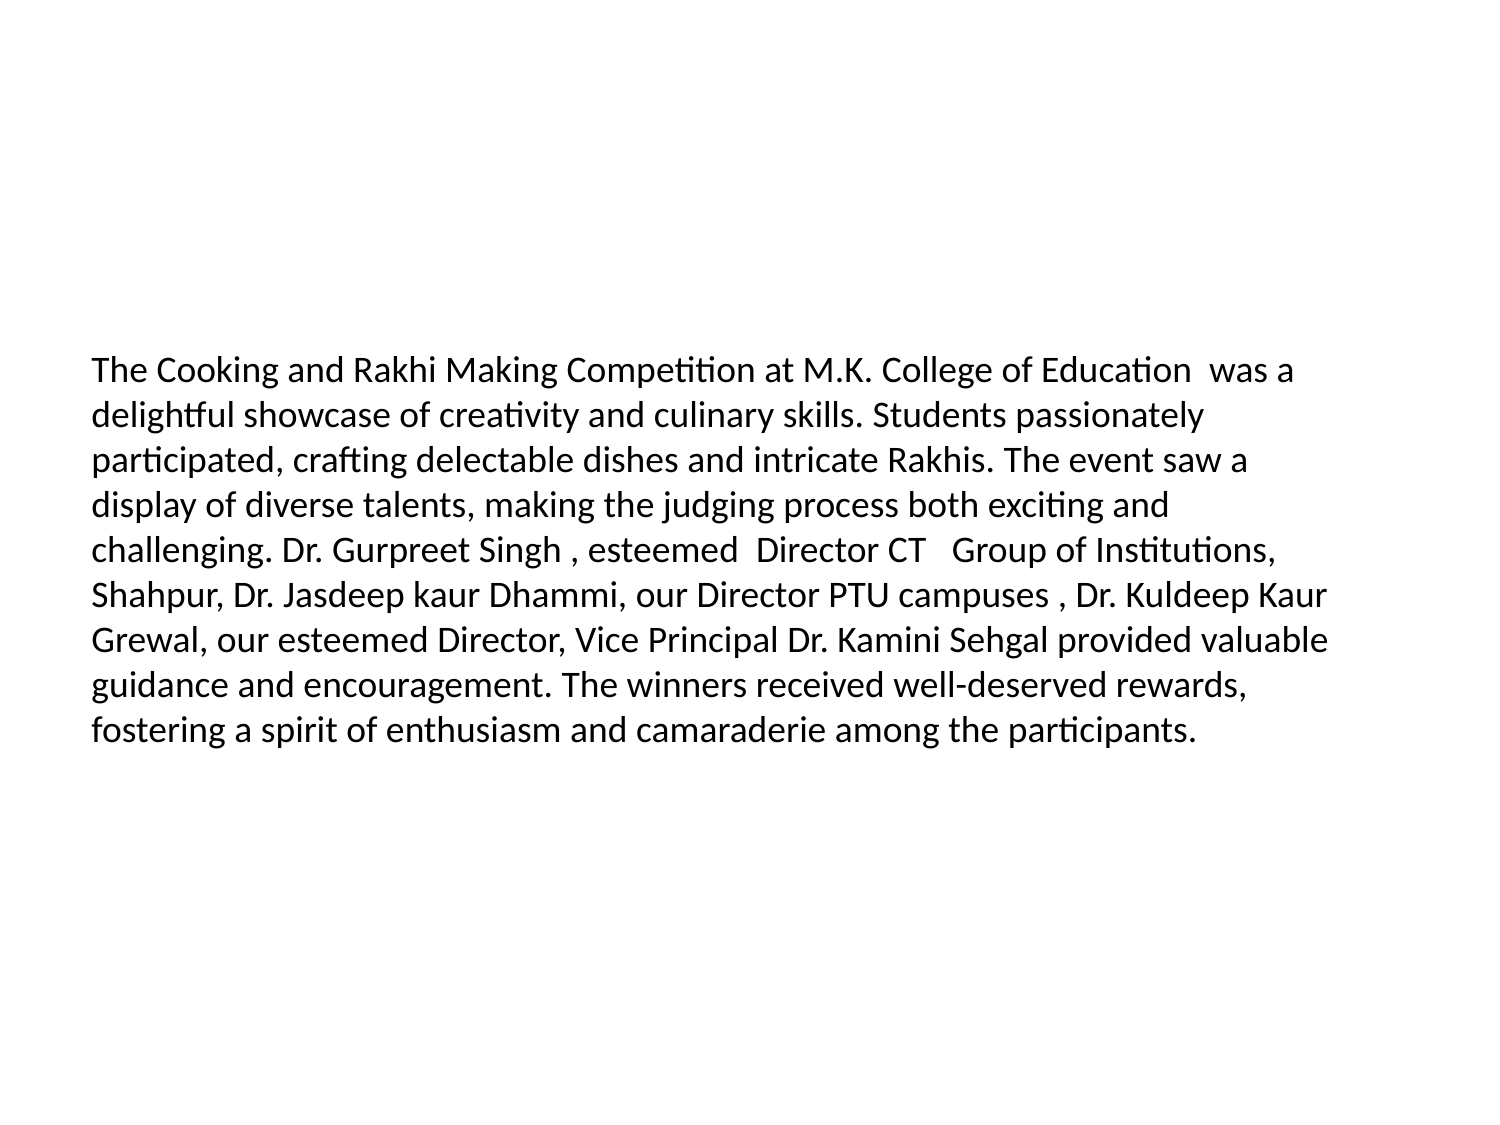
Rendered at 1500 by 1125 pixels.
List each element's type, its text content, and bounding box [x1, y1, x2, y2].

text_box The Cooking and Rakhi Making Competition at M.K. College of Education was a delightful showcase of creativity and culinary skills. Students passionately participated, crafting delectable dishes and intricate Rakhis. The event saw a display of diverse talents, making the judging process both exciting and challenging. Dr. Gurpreet Singh , esteemed Director CT Group of Institutions, Shahpur, Dr. Jasdeep kaur Dhammi, our Director PTU campuses , Dr. Kuldeep Kaur Grewal, our esteemed Director, Vice Principal Dr. Kamini Sehgal provided valuable guidance and encouragement. The winners received well-deserved rewards, fostering a spirit of enthusiasm and camaraderie among the participants. [76, 337, 1353, 758]
